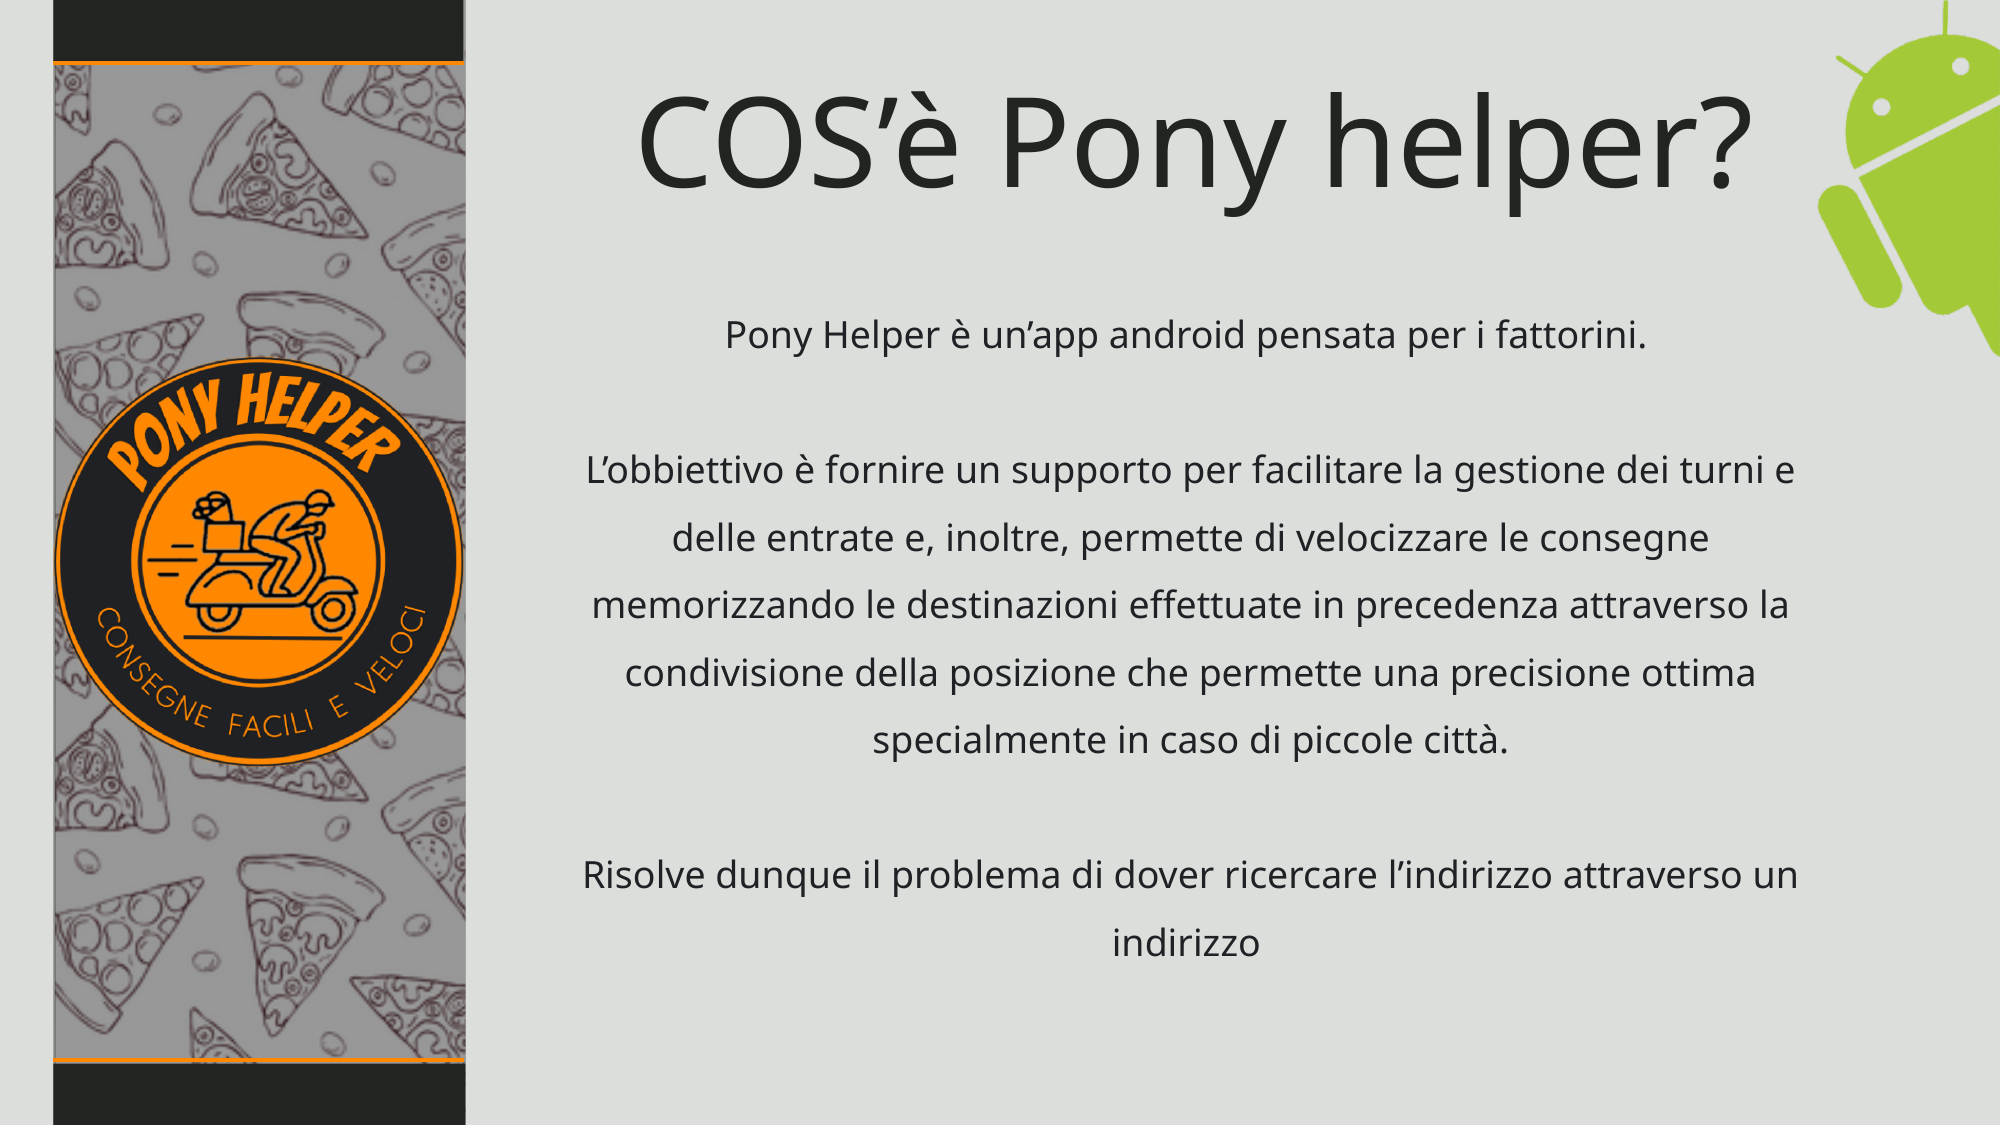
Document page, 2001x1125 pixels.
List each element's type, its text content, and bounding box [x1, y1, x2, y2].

picture [53, 0, 466, 1125]
title COS’è Pony helper? [489, 58, 1817, 223]
picture [1817, 0, 2000, 357]
text_box Pony Helper è un’app android pensata per i fattorini. L’obbiettivo è fornire un supporto per facilitare la gestione dei turni e delle entrate e, inoltre, permette di velocizzare le consegne memorizzando le destinazioni effettuate in precedenza attraverso la condivisione della posizione che permette una precisione ottima specialmente in caso di piccole città. Risolve dunque il problema di dover ricercare l’indirizzo attraverso un indirizzo [565, 281, 1818, 972]
